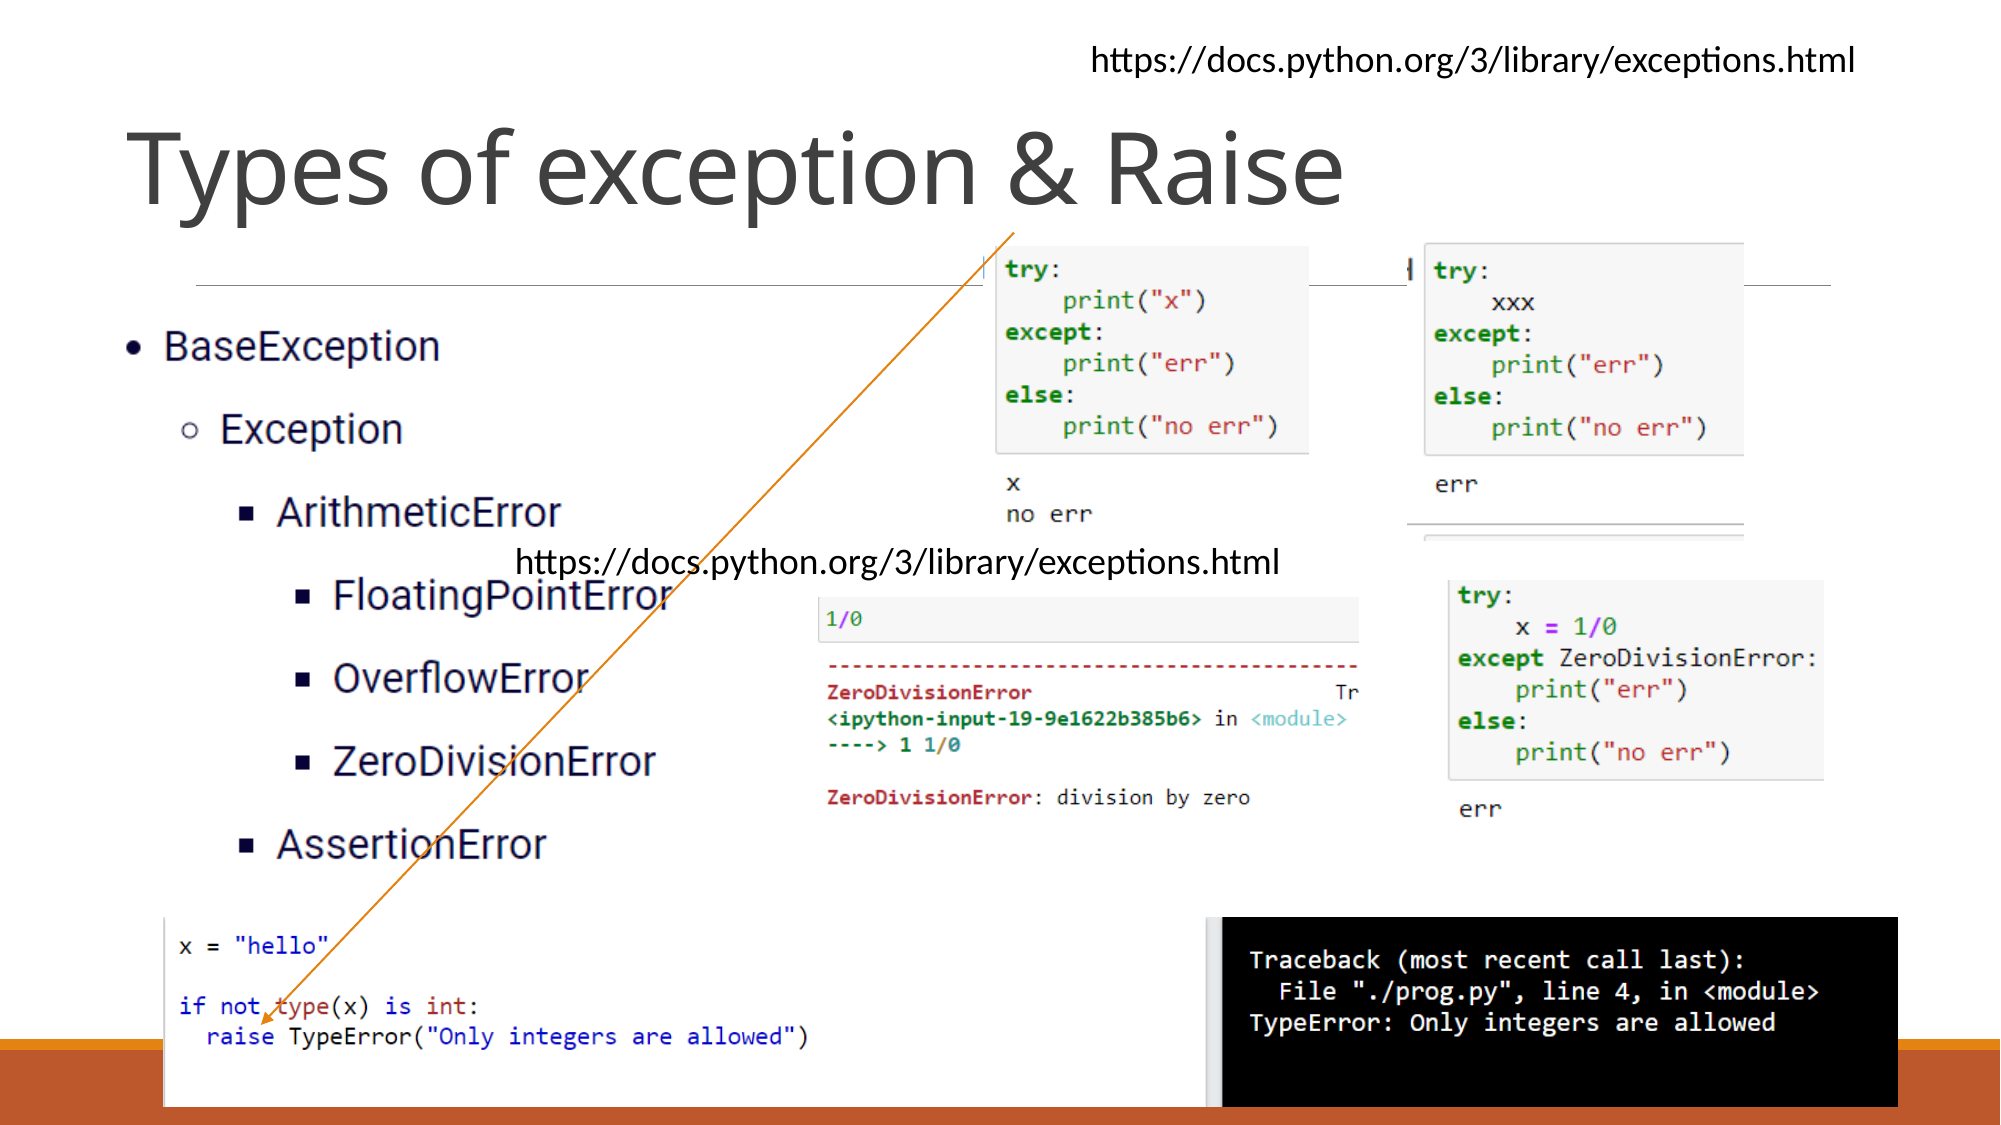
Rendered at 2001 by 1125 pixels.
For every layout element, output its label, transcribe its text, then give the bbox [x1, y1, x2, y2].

picture [1441, 580, 1824, 837]
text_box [260, 231, 1015, 1026]
text_box https://docs.python.org/3/library/exceptions.html [1075, 27, 2000, 88]
picture [1015, 597, 1359, 837]
text_box https://docs.python.org/3/library/exceptions.html [1022, 529, 1500, 590]
picture [1015, 245, 1309, 541]
picture [162, 917, 1898, 1107]
picture [1407, 220, 1745, 541]
picture [111, 299, 260, 903]
title Types of exception & Raise [111, 0, 1762, 233]
